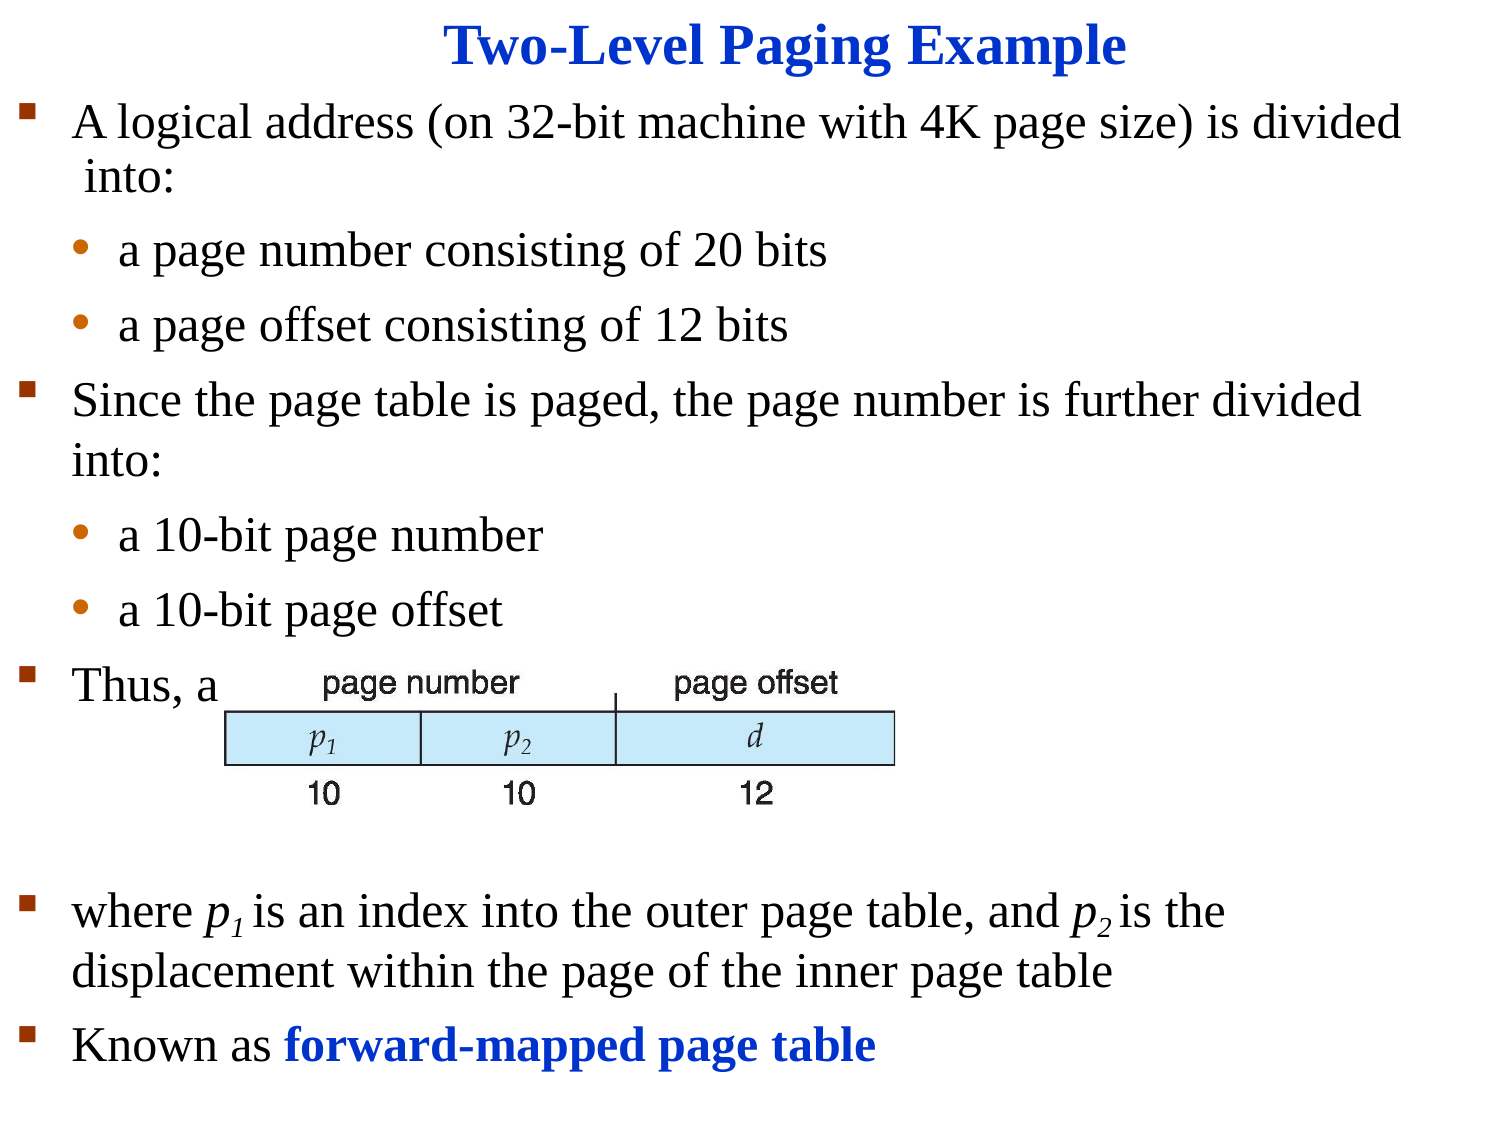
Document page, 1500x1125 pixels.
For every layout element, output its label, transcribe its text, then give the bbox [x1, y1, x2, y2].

text_box where p1 is an index into the outer page table, and p2 is the displacement within the page of the inner page table Known as forward-mapped page table [8, 880, 1249, 1072]
text_box [224, 665, 896, 805]
text_box A logical address (on 32-bit machine with 4K page size) is divided into: a page number consisting of 20 bits a page offset consisting of 12 bits Since the page table is paged, the page number is further divided into: a 10-bit page number a 10-bit page offset Thus, a logical address is as follows: [12, 85, 1470, 712]
title Two-Level Paging Example [441, 3, 1133, 85]
